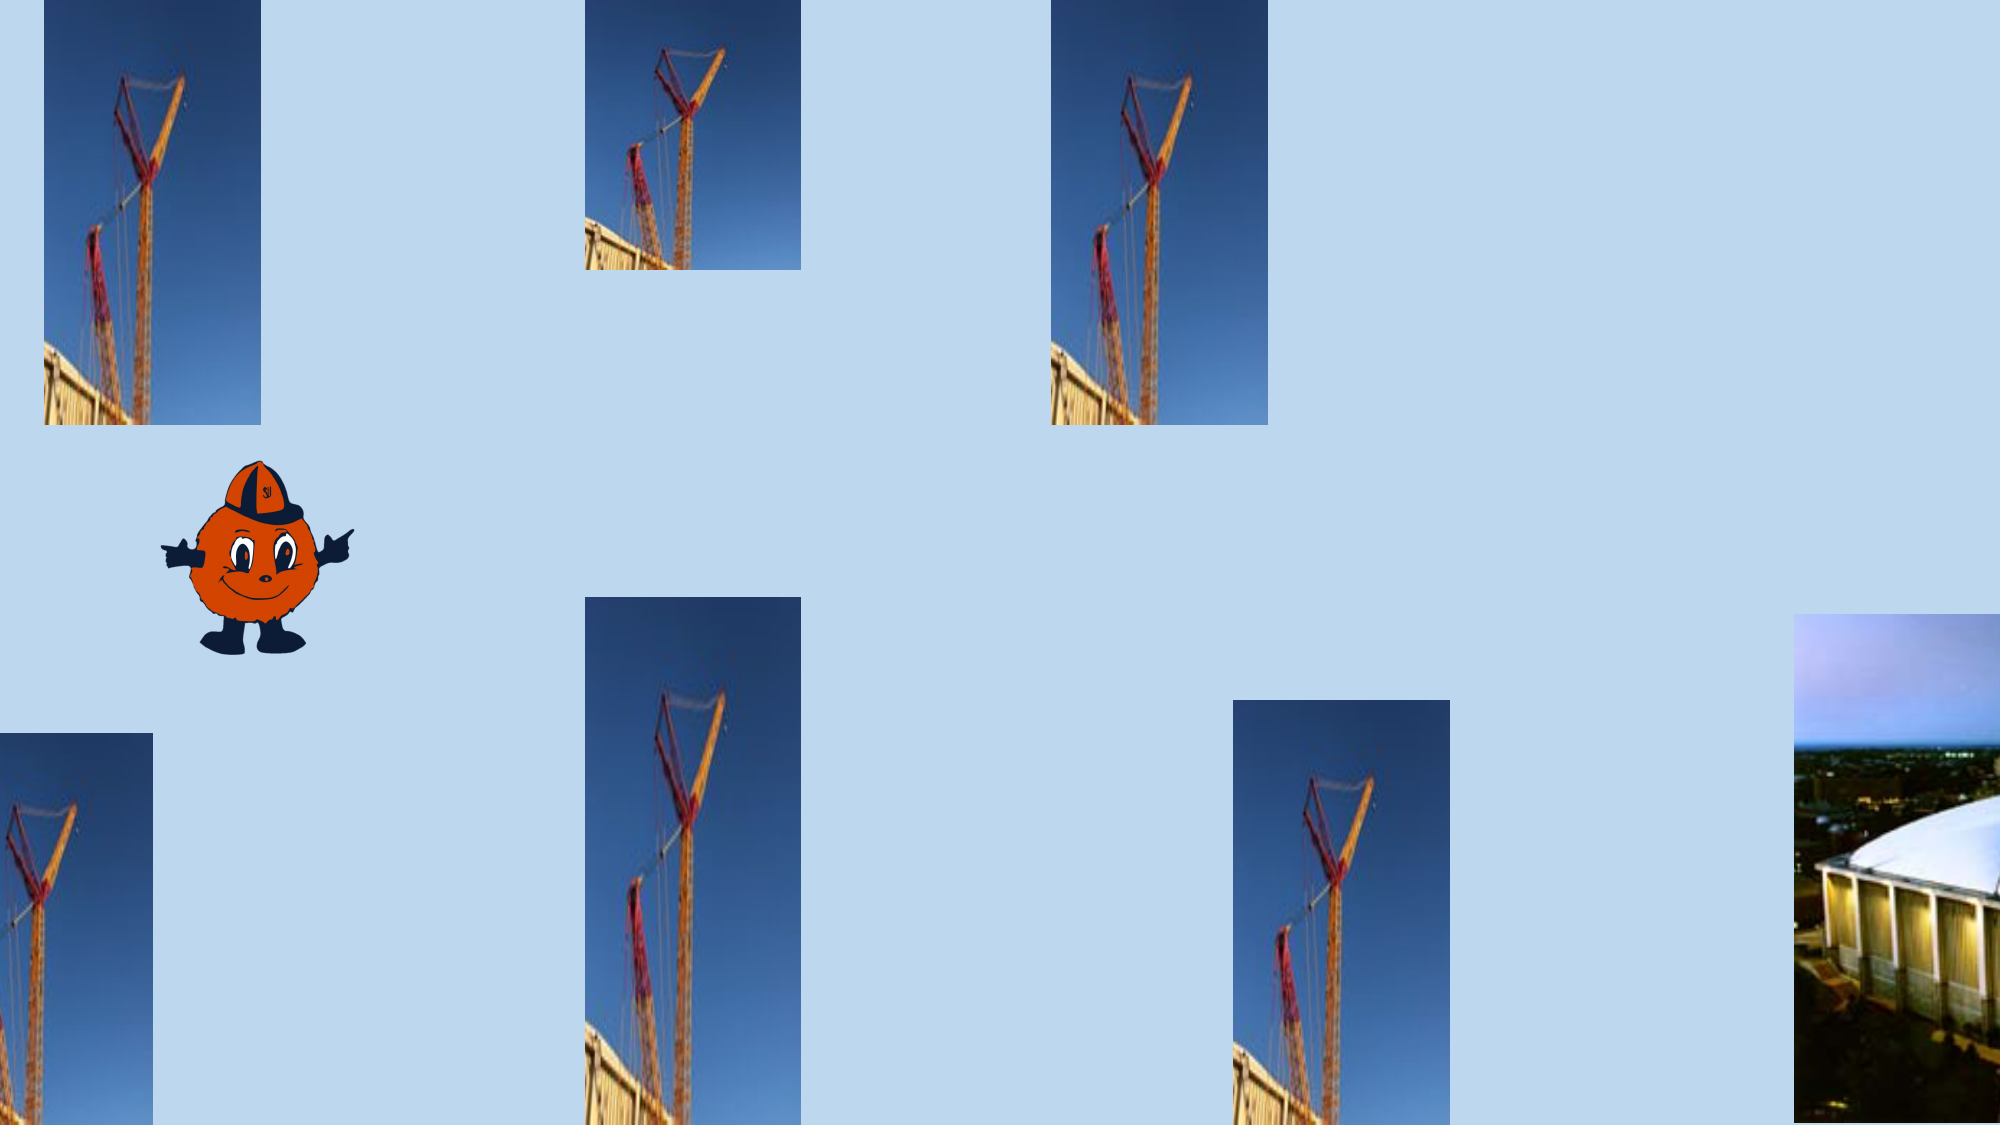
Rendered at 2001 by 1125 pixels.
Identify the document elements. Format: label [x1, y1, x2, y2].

picture [1794, 614, 2000, 1123]
text_box [0, 0, 1450, 1125]
